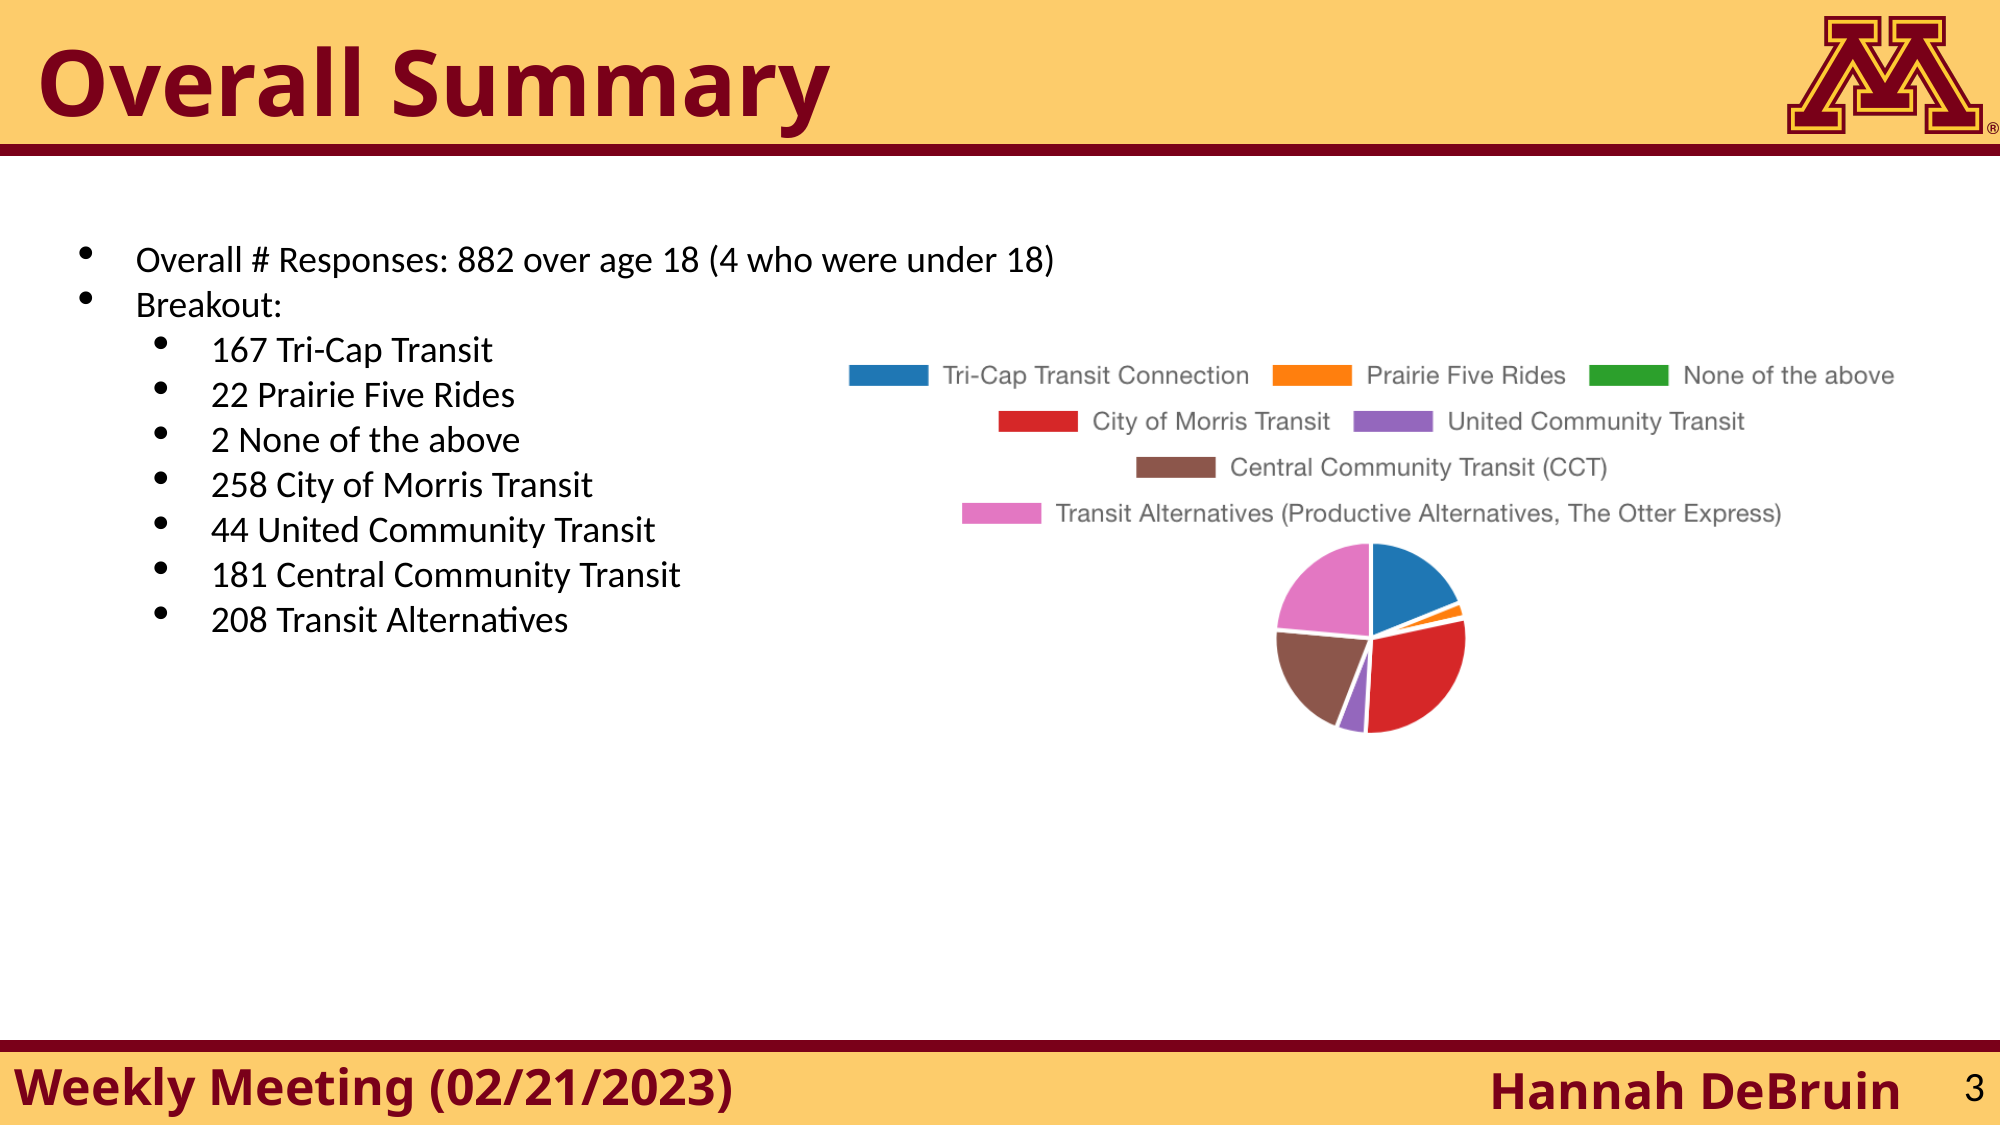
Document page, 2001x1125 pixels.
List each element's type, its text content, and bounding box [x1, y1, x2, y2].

picture [764, 342, 1978, 737]
text_box Overall Summary [21, 29, 1749, 144]
text_box Hannah DeBruin [1249, 1053, 1550, 1125]
text_box [0, 0, 2000, 144]
text_box [0, 1052, 1550, 1125]
text_box Overall # Responses: 882 over age 18 (4 who were under 18) Breakout: 167 Tri-Cap Transit 22 Prairie Five Rides 2 None of the above 258 City of Morris Transit 44 United Community Transit 181 Central Community Transit 208 Transit Alternatives [64, 227, 1918, 693]
picture [1786, 14, 2000, 136]
text_box Weekly Meeting (02/21/2023) [0, 1053, 1000, 1125]
slide_number 3 [1550, 1052, 2000, 1125]
